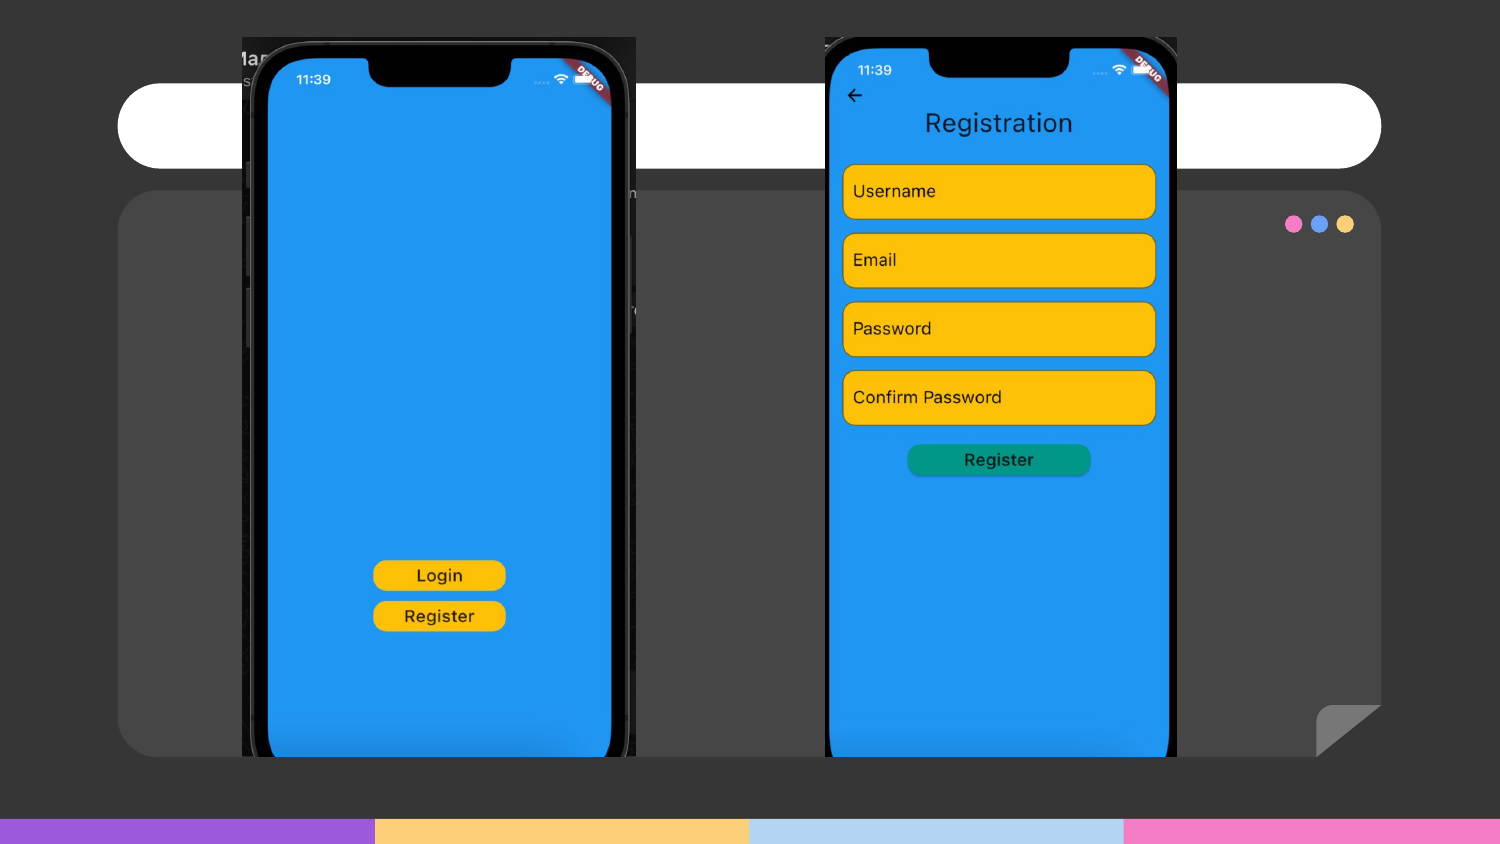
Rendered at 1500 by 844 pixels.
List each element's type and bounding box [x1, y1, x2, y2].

picture [242, 36, 636, 758]
picture [824, 36, 1177, 758]
